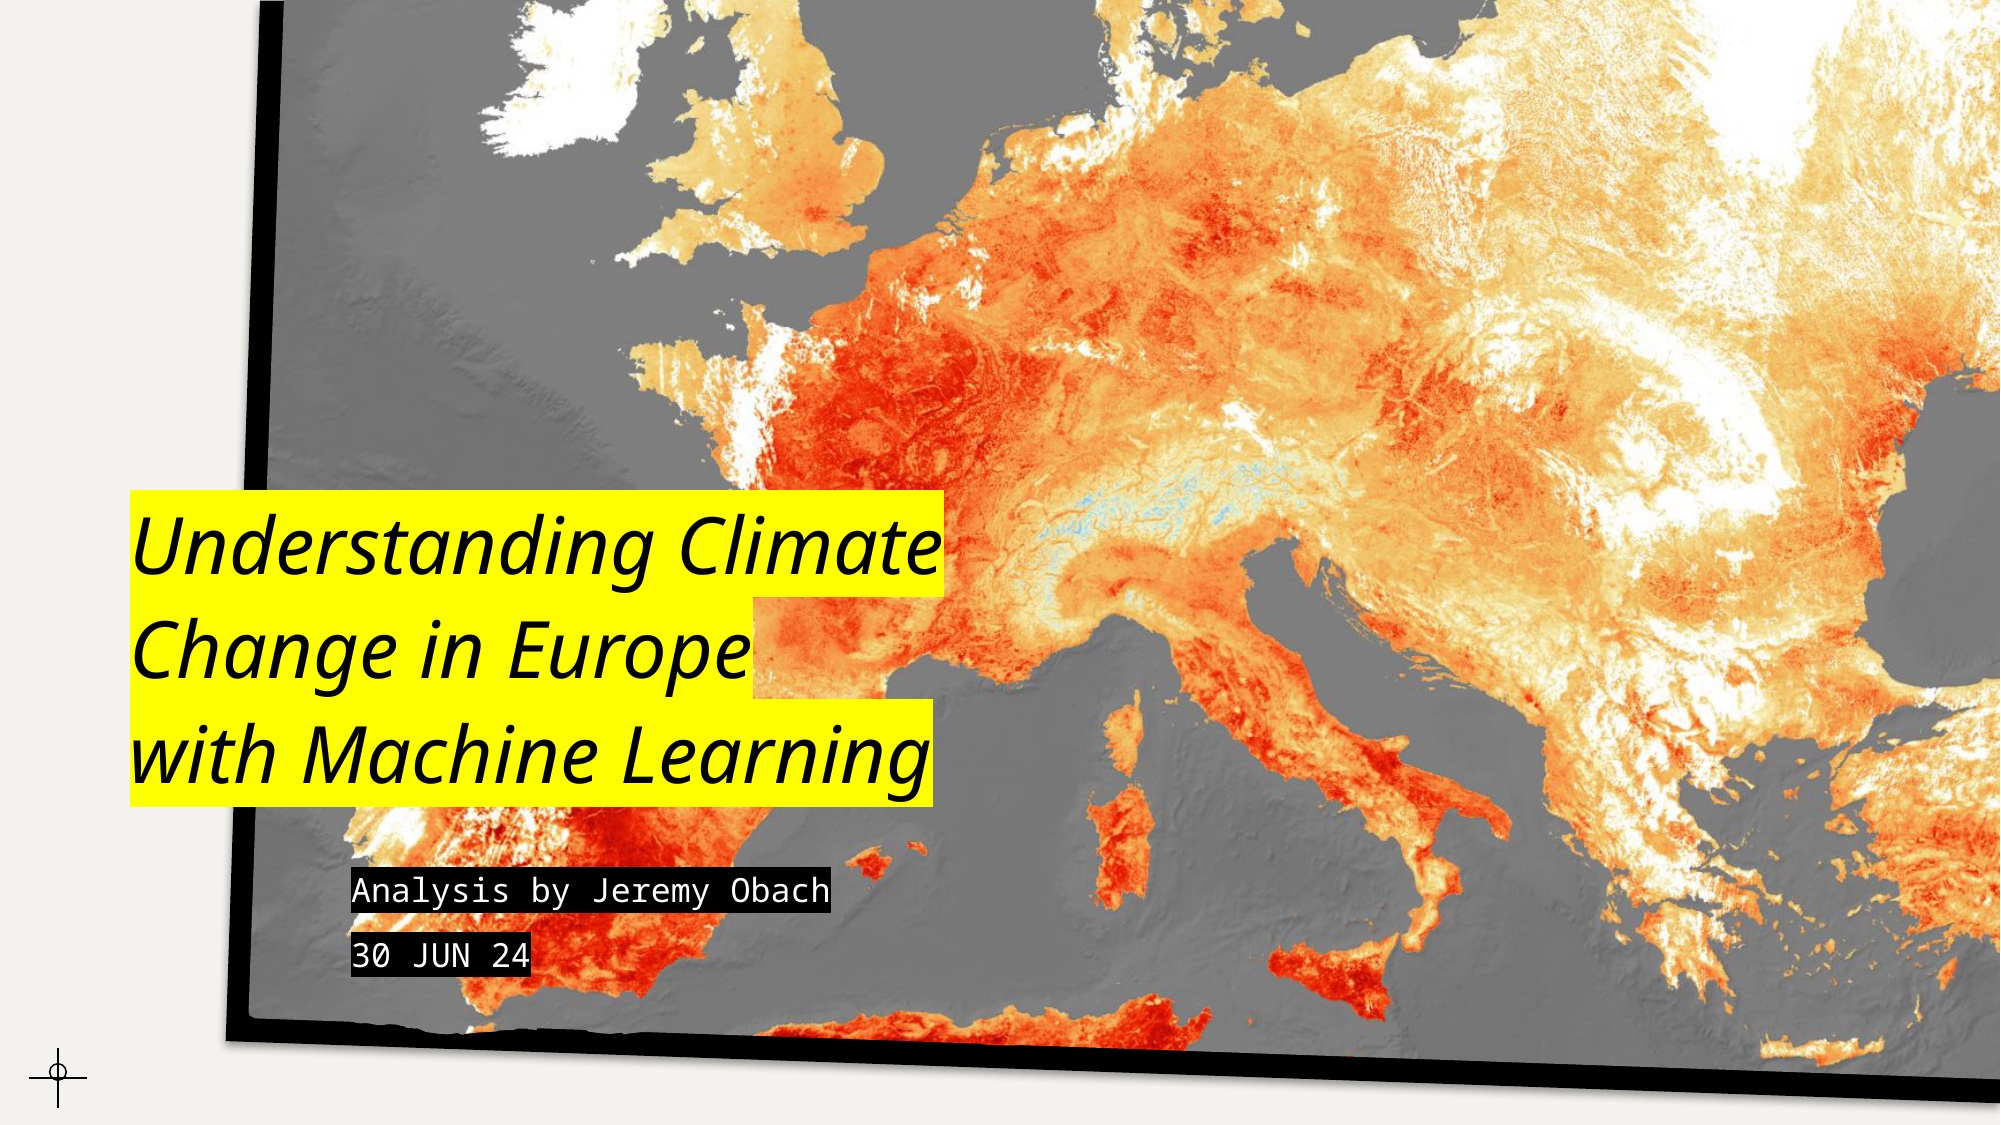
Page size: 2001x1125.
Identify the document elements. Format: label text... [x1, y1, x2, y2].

text_box [224, 807, 248, 1043]
text_box [0, 0, 2000, 1125]
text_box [28, 1047, 88, 1109]
text_box [1306, 1080, 2000, 1105]
picture [248, 0, 2000, 1080]
title Understanding Climate Change in Europe with Machine Learning [114, 310, 248, 807]
